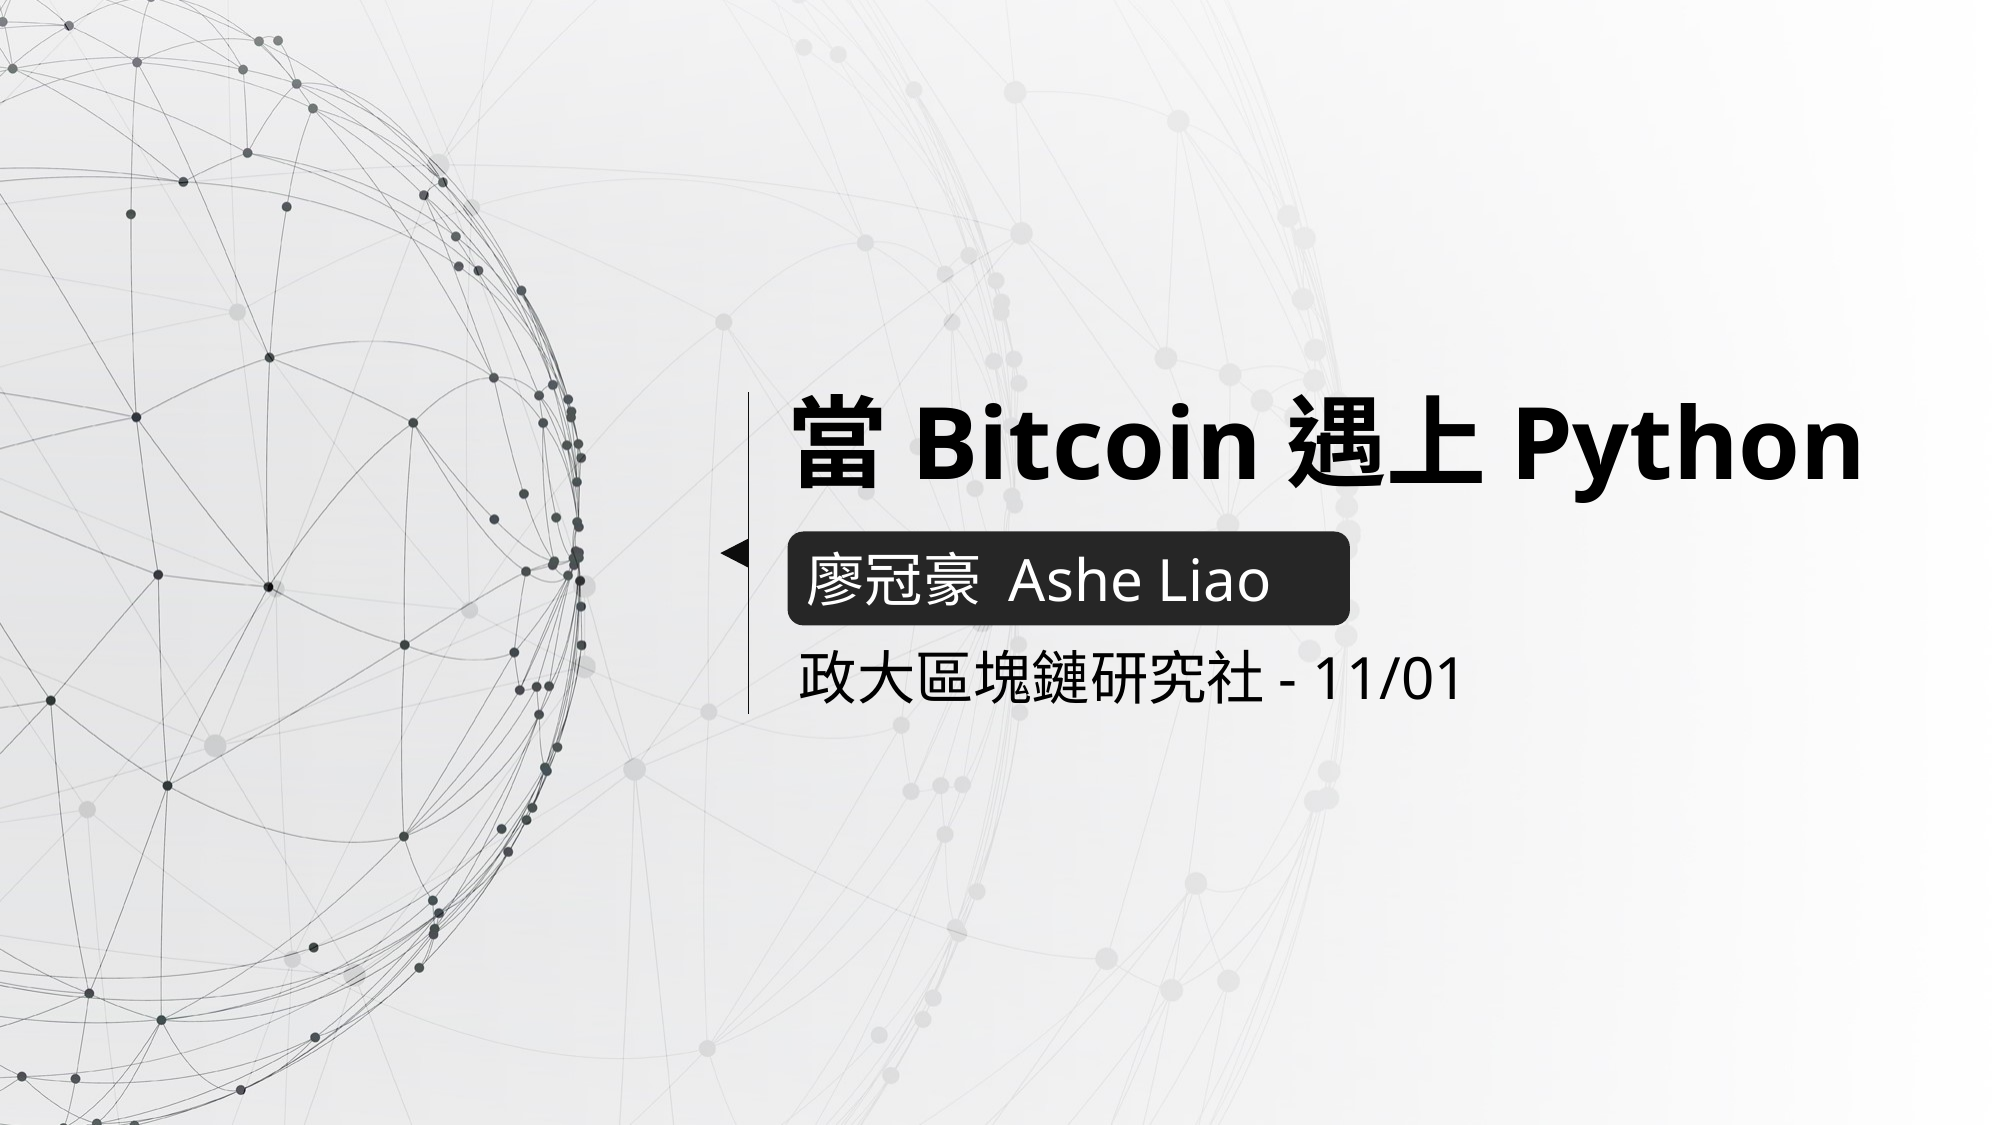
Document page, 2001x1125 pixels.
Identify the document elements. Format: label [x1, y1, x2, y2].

text_box [720, 392, 749, 714]
picture [0, 0, 2000, 1125]
